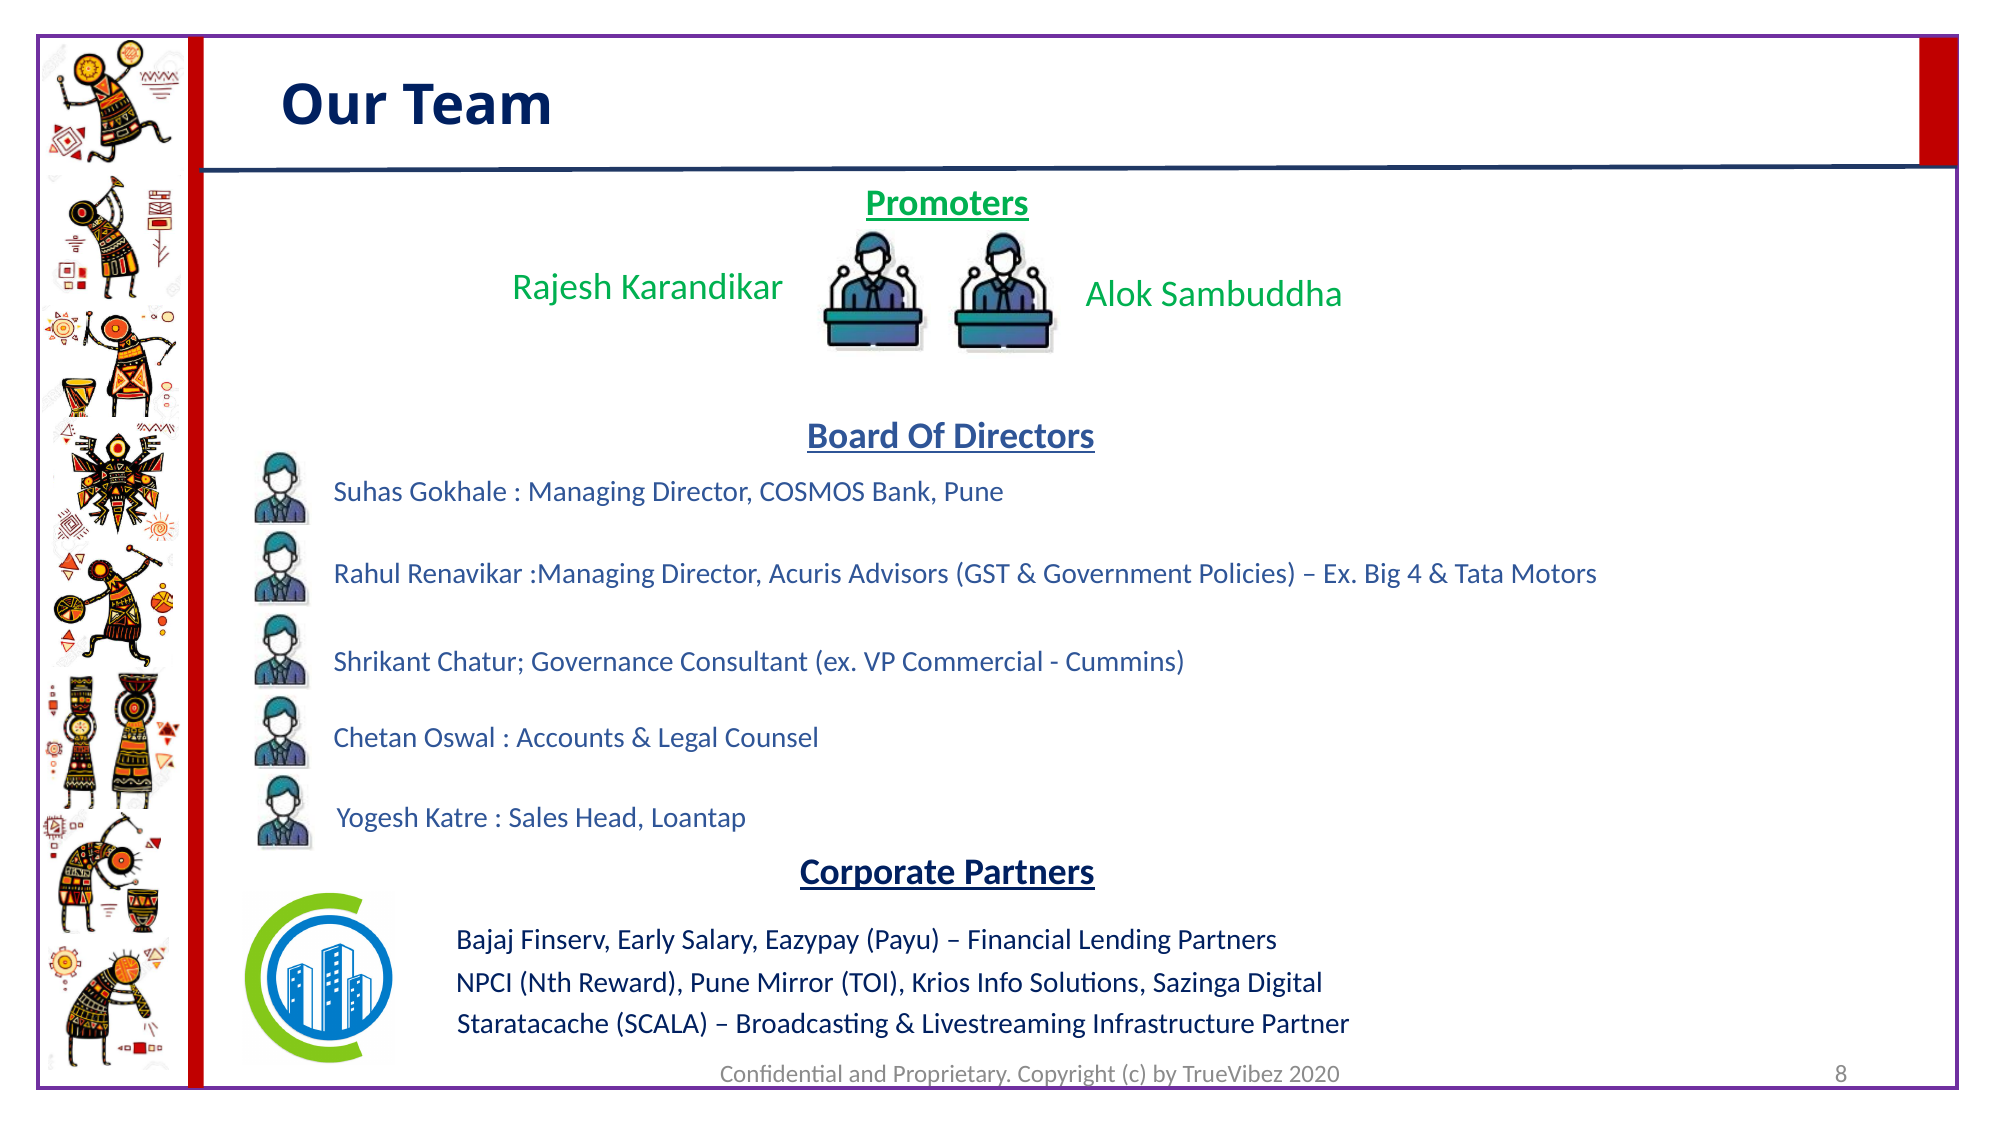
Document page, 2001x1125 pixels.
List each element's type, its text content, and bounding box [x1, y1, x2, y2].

slide_number 8 [1412, 1042, 1863, 1103]
text_box Promoters [851, 171, 1044, 231]
text_box [187, 36, 205, 1089]
text_box [37, 35, 1958, 1089]
picture [42, 175, 181, 301]
text_box Our Team [266, 60, 1304, 143]
text_box Yogesh Katre : Sales Head, Loantap [315, 790, 1315, 841]
text_box Shrikant Chatur; Governance Consultant (ex. VP Commercial - Cummins) [312, 634, 1312, 685]
text_box Bajaj Finserv, Early Salary, Eazypay (Payu) – Financial Lending Partners [433, 913, 1825, 963]
text_box Rajesh Karandikar [497, 254, 799, 315]
text_box Rahul Renavikar :Managing Director, Acuris Advisors (GST & Government Policies) – Ex. Big 4 & Tata Motors [312, 547, 1616, 597]
text_box NPCI (Nth Reward), Pune Mirror (TOI), Krios Info Solutions, Sazinga Digital [433, 963, 1435, 1006]
picture [251, 608, 315, 851]
picture [47, 937, 169, 1070]
text_box Alok Sambuddha [1070, 261, 1359, 322]
text_box Corporate Partners [785, 841, 1110, 900]
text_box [199, 166, 1958, 171]
picture [939, 230, 1061, 359]
footer Confidential and Proprietary. Copyright (c) by TrueVibez 2020 [692, 1047, 1368, 1103]
picture [42, 40, 184, 171]
picture [242, 891, 395, 1065]
text_box Board Of Directors [792, 403, 1110, 464]
text_box Suhas Gokhale : Managing Director, COSMOS Bank, Pune [312, 464, 1312, 515]
text_box Chetan Oswal : Accounts & Legal Counsel [312, 711, 1312, 762]
picture [42, 305, 182, 934]
picture [808, 229, 931, 357]
text_box [1918, 37, 1959, 167]
text_box Staratacache (SCALA) – Broadcasting & Livestreaming Infrastructure Partner [434, 997, 1826, 1047]
picture [251, 446, 312, 607]
